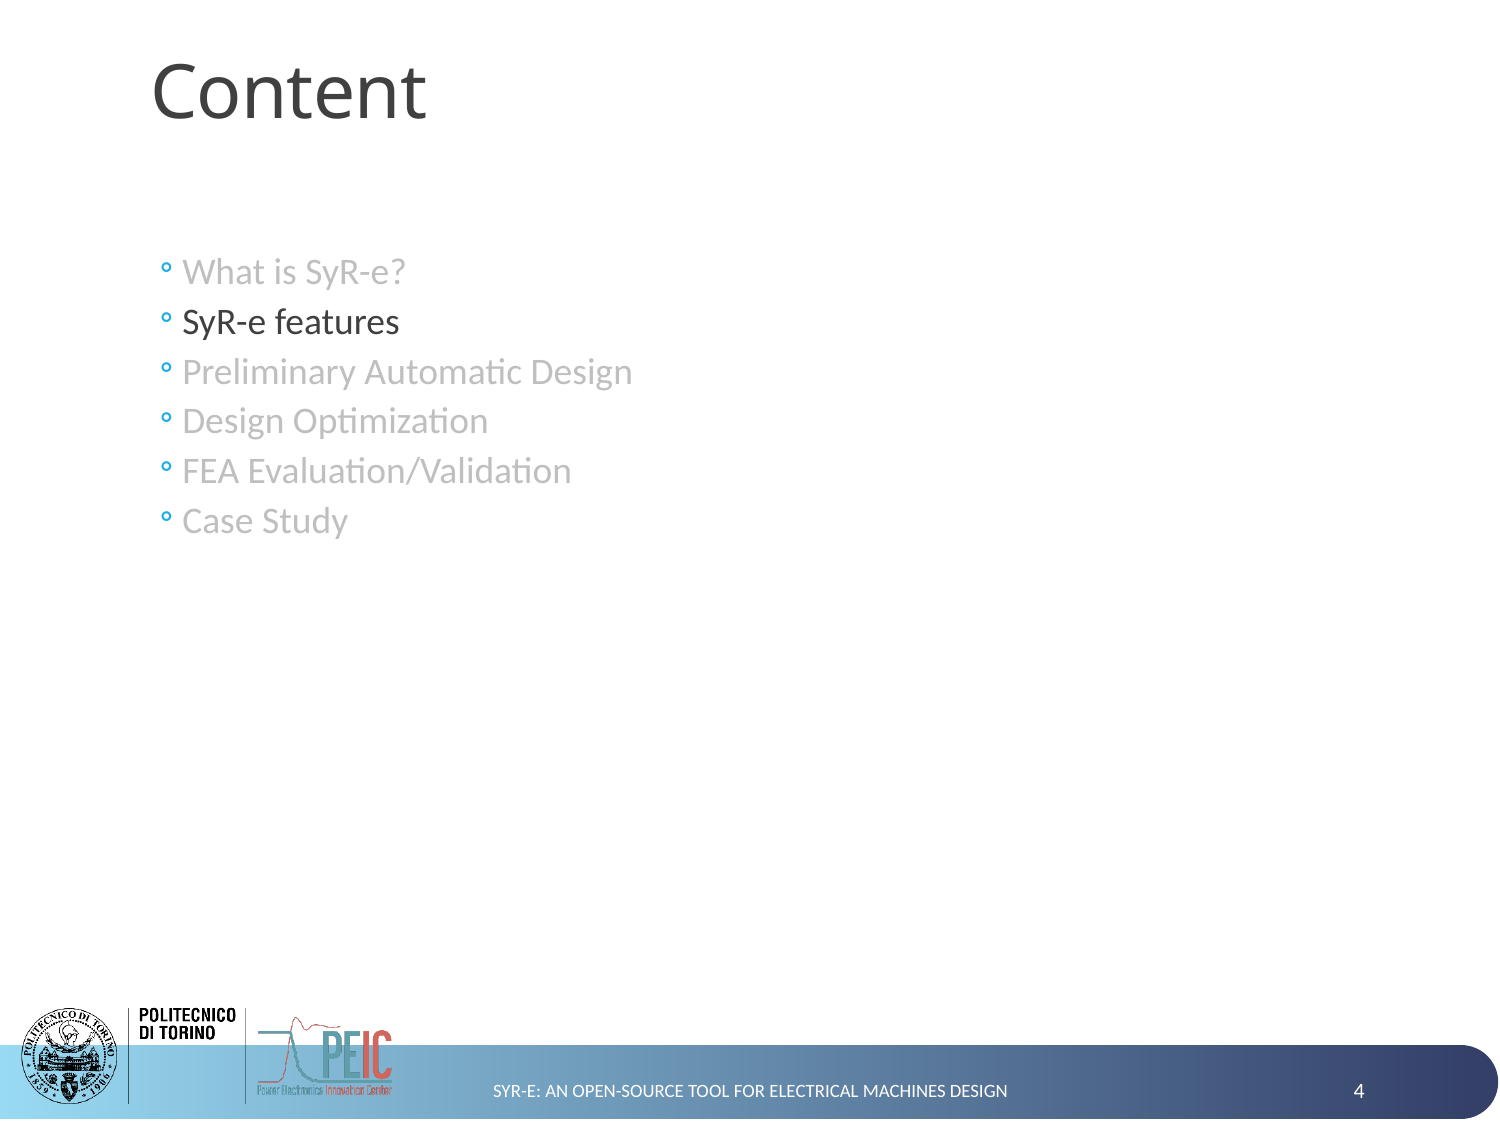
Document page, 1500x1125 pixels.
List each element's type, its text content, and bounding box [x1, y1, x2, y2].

list What is SyR-e? SyR-e features Preliminary Automatic Design Design Optimization FEA Evaluation/Validation Case Study [135, 244, 1373, 963]
title Content [135, 47, 1373, 142]
footer SyR-e: an Open-Source tool for Electrical Machines Design [453, 1059, 1047, 1120]
picture [0, 986, 415, 1125]
slide_number 4 [1218, 1059, 1380, 1120]
